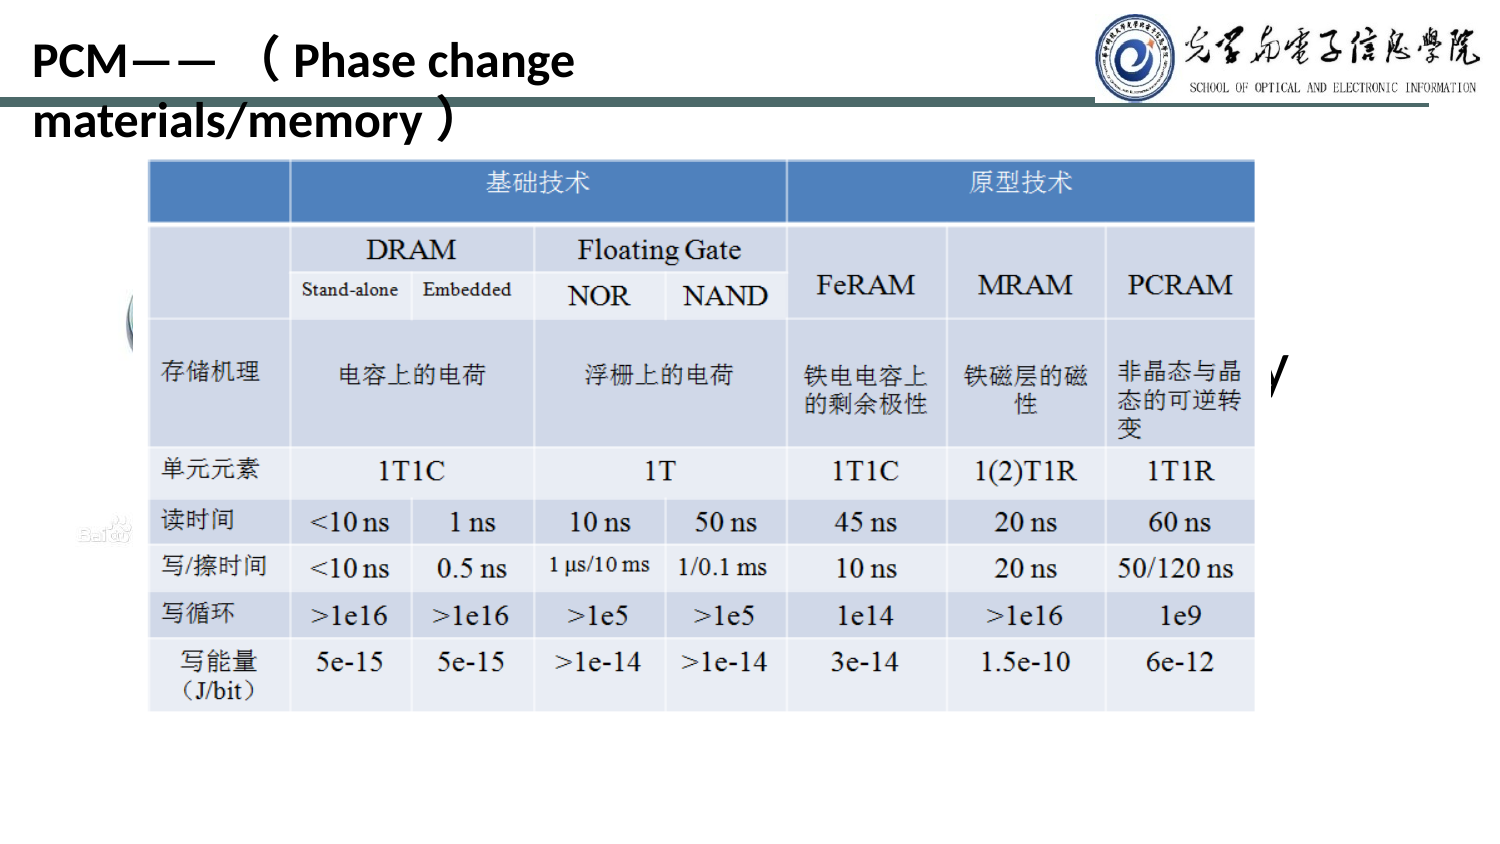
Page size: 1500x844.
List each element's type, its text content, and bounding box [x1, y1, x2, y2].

text_box Phase-change memory [1271, 313, 1306, 409]
picture [1095, 14, 1483, 103]
picture [46, 145, 1271, 726]
text_box PCM——（Phase change materials/memory） [17, 20, 977, 102]
text_box PCM——（Phase change materials/memory） [17, 103, 977, 156]
